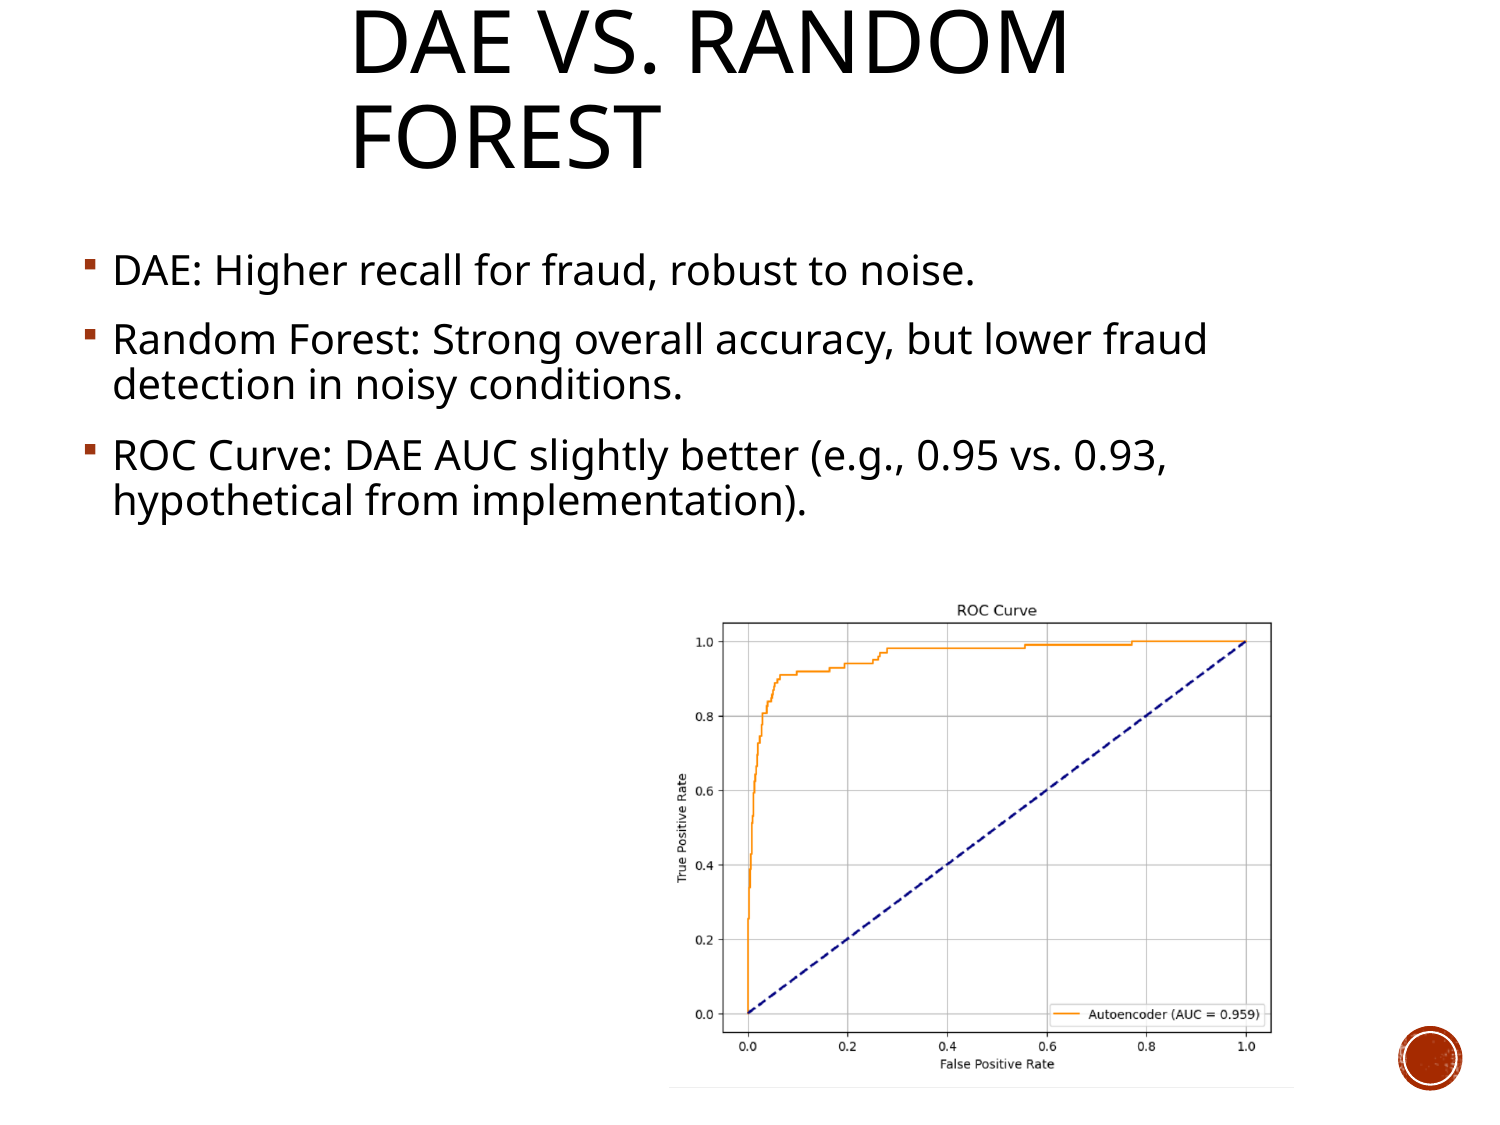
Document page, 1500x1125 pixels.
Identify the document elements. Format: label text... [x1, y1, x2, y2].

picture [669, 595, 1294, 1088]
list DAE: Higher recall for fraud, robust to noise. Random Forest: Strong overall accuracy, but lower fraud detection in noisy conditions. ROC Curve: DAE AUC slightly better (e.g., 0.95 vs. 0.93, hypothetical from implementation). [67, 241, 1343, 614]
title DAE vs. Random Forest [333, 1, 1167, 185]
